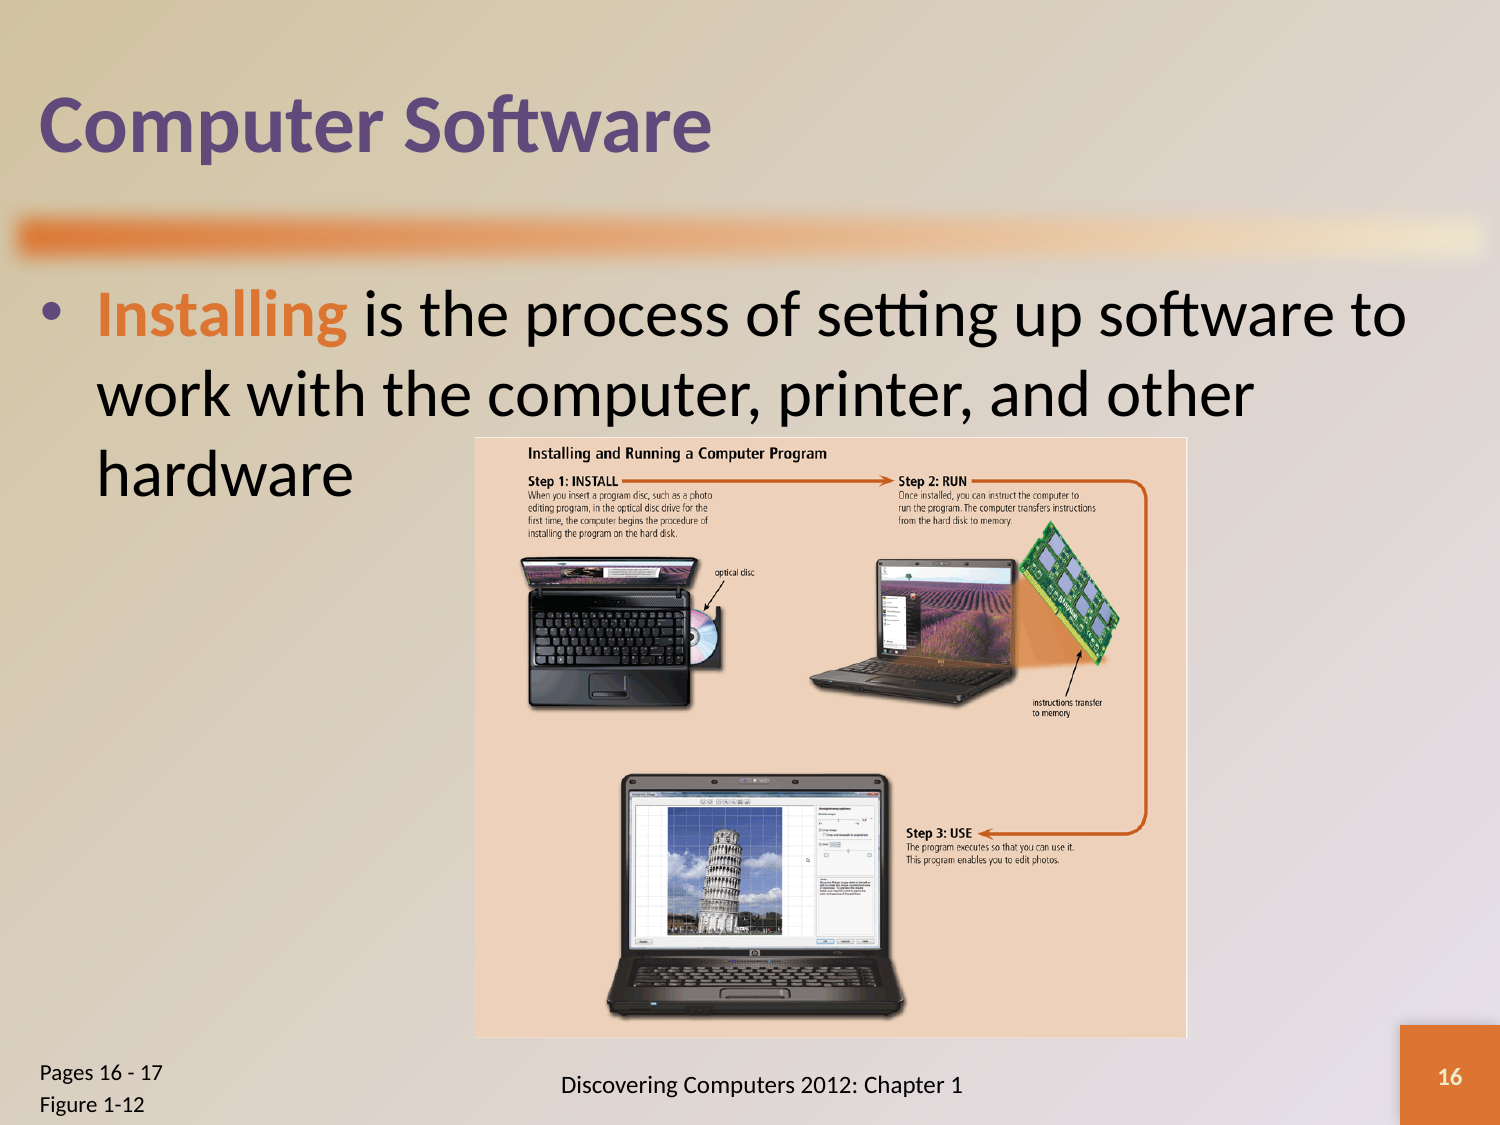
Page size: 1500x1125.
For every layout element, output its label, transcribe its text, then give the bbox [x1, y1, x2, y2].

picture [474, 437, 1188, 1038]
title Computer Software [24, 24, 1475, 213]
list Pages 16 - 17 Figure 1-12 [24, 1050, 300, 1125]
slide_number 16 [1400, 1025, 1500, 1125]
footer Discovering Computers 2012: Chapter 1 [450, 1042, 1075, 1125]
list Installing is the process of setting up software to work with the computer, printer, and other hardware [24, 262, 1475, 1025]
